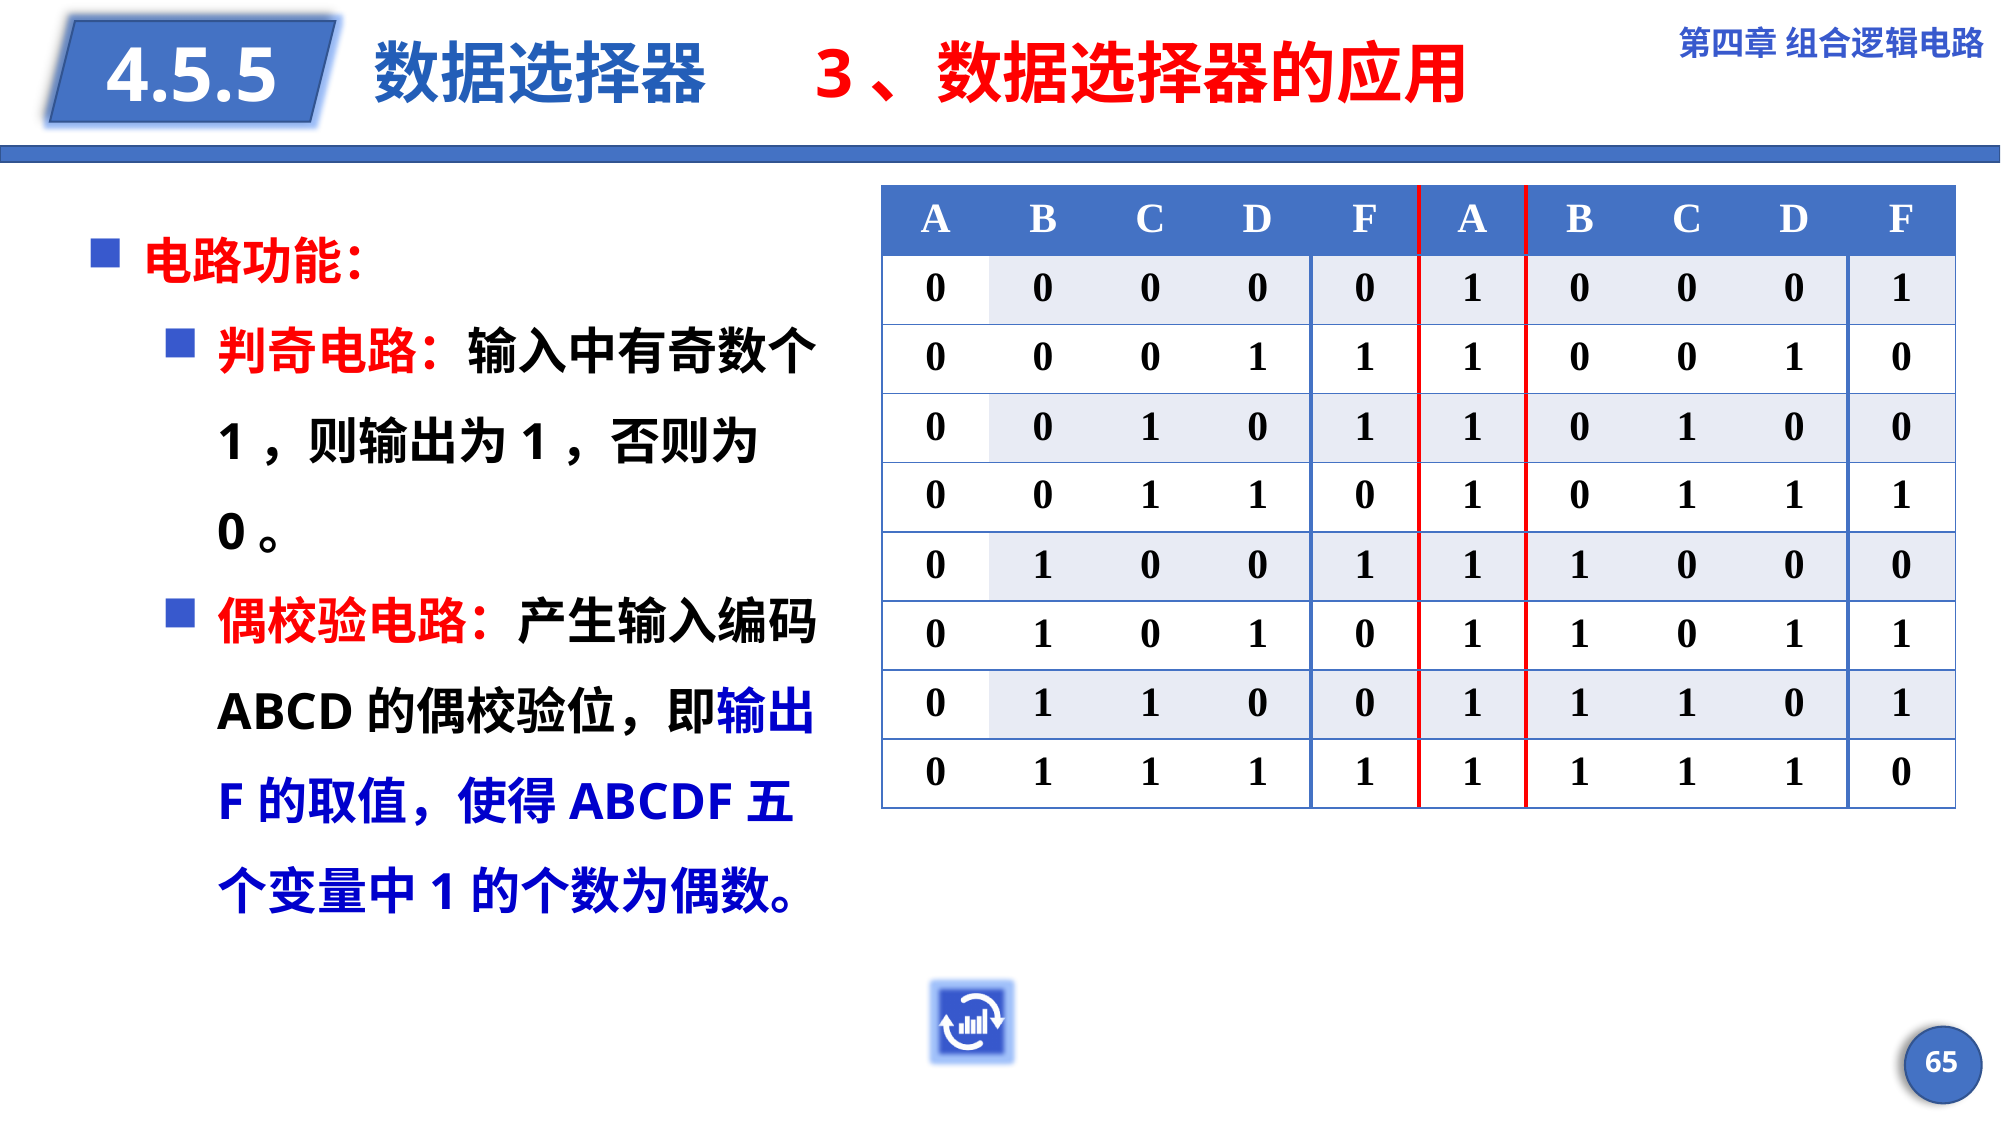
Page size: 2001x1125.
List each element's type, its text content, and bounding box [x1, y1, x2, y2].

table_cell 0 [1313, 602, 1417, 669]
table_cell 1 [1421, 325, 1524, 393]
table_cell 0 [1633, 602, 1741, 669]
table_cell 1 [989, 602, 1097, 669]
table_cell 1 [1204, 740, 1309, 807]
table_header B [989, 187, 1097, 254]
table_cell 1 [1313, 325, 1417, 393]
table_cell 0 [883, 325, 989, 393]
table_header B [1528, 187, 1633, 254]
table_cell 0 [989, 256, 1097, 324]
table_cell 0 [1204, 533, 1309, 600]
table_cell 1 [1204, 463, 1309, 531]
table_header F [1850, 187, 1955, 254]
table_cell 0 [883, 671, 989, 738]
title 数据选择器 3、数据选择器的应用 [358, 16, 1613, 137]
table_cell 1 [1097, 740, 1204, 807]
table_cell 1 [1421, 533, 1524, 600]
table_cell 1 [1204, 325, 1309, 393]
table_cell 1 [1741, 740, 1846, 807]
table_cell 0 [989, 325, 1097, 393]
table_cell 1 [1528, 671, 1633, 738]
table_cell 1 [1528, 740, 1633, 807]
table_cell 0 [883, 740, 989, 807]
table_cell 0 [1528, 394, 1633, 462]
table_cell 1 [1850, 256, 1955, 324]
table_cell 0 [1633, 256, 1741, 324]
table_cell 1 [1313, 533, 1417, 600]
table_header A [883, 187, 989, 254]
table_cell 0 [1313, 463, 1417, 531]
table_cell 0 [989, 463, 1097, 531]
table_header A [1421, 187, 1524, 254]
table_cell 0 [1741, 256, 1846, 324]
table_cell 0 [1741, 394, 1846, 462]
table_cell 1 [989, 671, 1097, 738]
table_cell 1 [1850, 602, 1955, 669]
table_cell 0 [1097, 325, 1204, 393]
table_cell 0 [1850, 740, 1955, 807]
table_cell 0 [1313, 671, 1417, 738]
table_cell 0 [883, 533, 989, 600]
picture [934, 984, 1009, 1059]
table_header D [1204, 187, 1309, 254]
table_cell 1 [1741, 602, 1846, 669]
table_cell 1 [1421, 463, 1524, 531]
table_cell 0 [1741, 671, 1846, 738]
table_cell 0 [1204, 671, 1309, 738]
table_cell 0 [883, 602, 989, 669]
table_cell 1 [1633, 671, 1741, 738]
table_cell 0 [989, 394, 1097, 462]
table_cell 0 [1528, 256, 1633, 324]
table_cell 1 [1421, 256, 1524, 324]
table_cell 1 [1421, 740, 1524, 807]
table_cell 1 [1097, 394, 1204, 462]
table_cell 0 [1204, 256, 1309, 324]
table_header C [1633, 187, 1741, 254]
table_header F [1313, 187, 1417, 254]
table_cell 0 [1097, 602, 1204, 669]
table_cell 0 [1850, 533, 1955, 600]
table_cell 1 [1313, 740, 1417, 807]
table_cell 0 [1528, 463, 1633, 531]
table_cell 1 [989, 533, 1097, 600]
table_cell 1 [1741, 325, 1846, 393]
table_cell 1 [1097, 463, 1204, 531]
table_cell 1 [1421, 602, 1524, 669]
slide_number 65 [1895, 1033, 1989, 1094]
table_cell 0 [1204, 394, 1309, 462]
table_cell 0 [883, 463, 989, 531]
table_cell 0 [1741, 533, 1846, 600]
table_cell 0 [1097, 256, 1204, 324]
table_cell 1 [1421, 671, 1524, 738]
text_box 4.5.5 [48, 20, 337, 123]
table_cell 1 [1204, 602, 1309, 669]
table_cell 1 [1097, 671, 1204, 738]
table_cell 0 [1633, 533, 1741, 600]
table_cell 1 [1421, 394, 1524, 462]
table_cell 1 [1633, 394, 1741, 462]
table_cell 1 [1741, 463, 1846, 531]
table_cell 1 [1850, 463, 1955, 531]
table_cell 0 [883, 256, 989, 324]
table_cell 0 [1528, 325, 1633, 393]
table_cell 0 [1097, 533, 1204, 600]
table_header D [1741, 187, 1846, 254]
footer 第四章 组合逻辑电路 [1654, 0, 2000, 84]
table_cell 1 [1313, 394, 1417, 462]
table_cell 0 [1313, 256, 1417, 324]
table_header C [1097, 187, 1204, 254]
table_cell 1 [1528, 602, 1633, 669]
table_cell 0 [1850, 394, 1955, 462]
table_cell 1 [1528, 533, 1633, 600]
table_cell 1 [989, 740, 1097, 807]
table_cell 0 [883, 394, 989, 462]
table_cell 1 [1633, 463, 1741, 531]
table_cell 0 [1850, 325, 1955, 393]
table_cell 1 [1633, 740, 1741, 807]
text_box 电路功能： 判奇电路：输入中有奇数个1，则输出为1，否则为0。 偶校验电路：产生输入编码ABCD的偶校验位，即输出F的取值，使得ABCDF五个变量中1的个数为偶数。 [71, 192, 860, 927]
table_cell 1 [1850, 671, 1955, 738]
table_cell 0 [1633, 325, 1741, 393]
